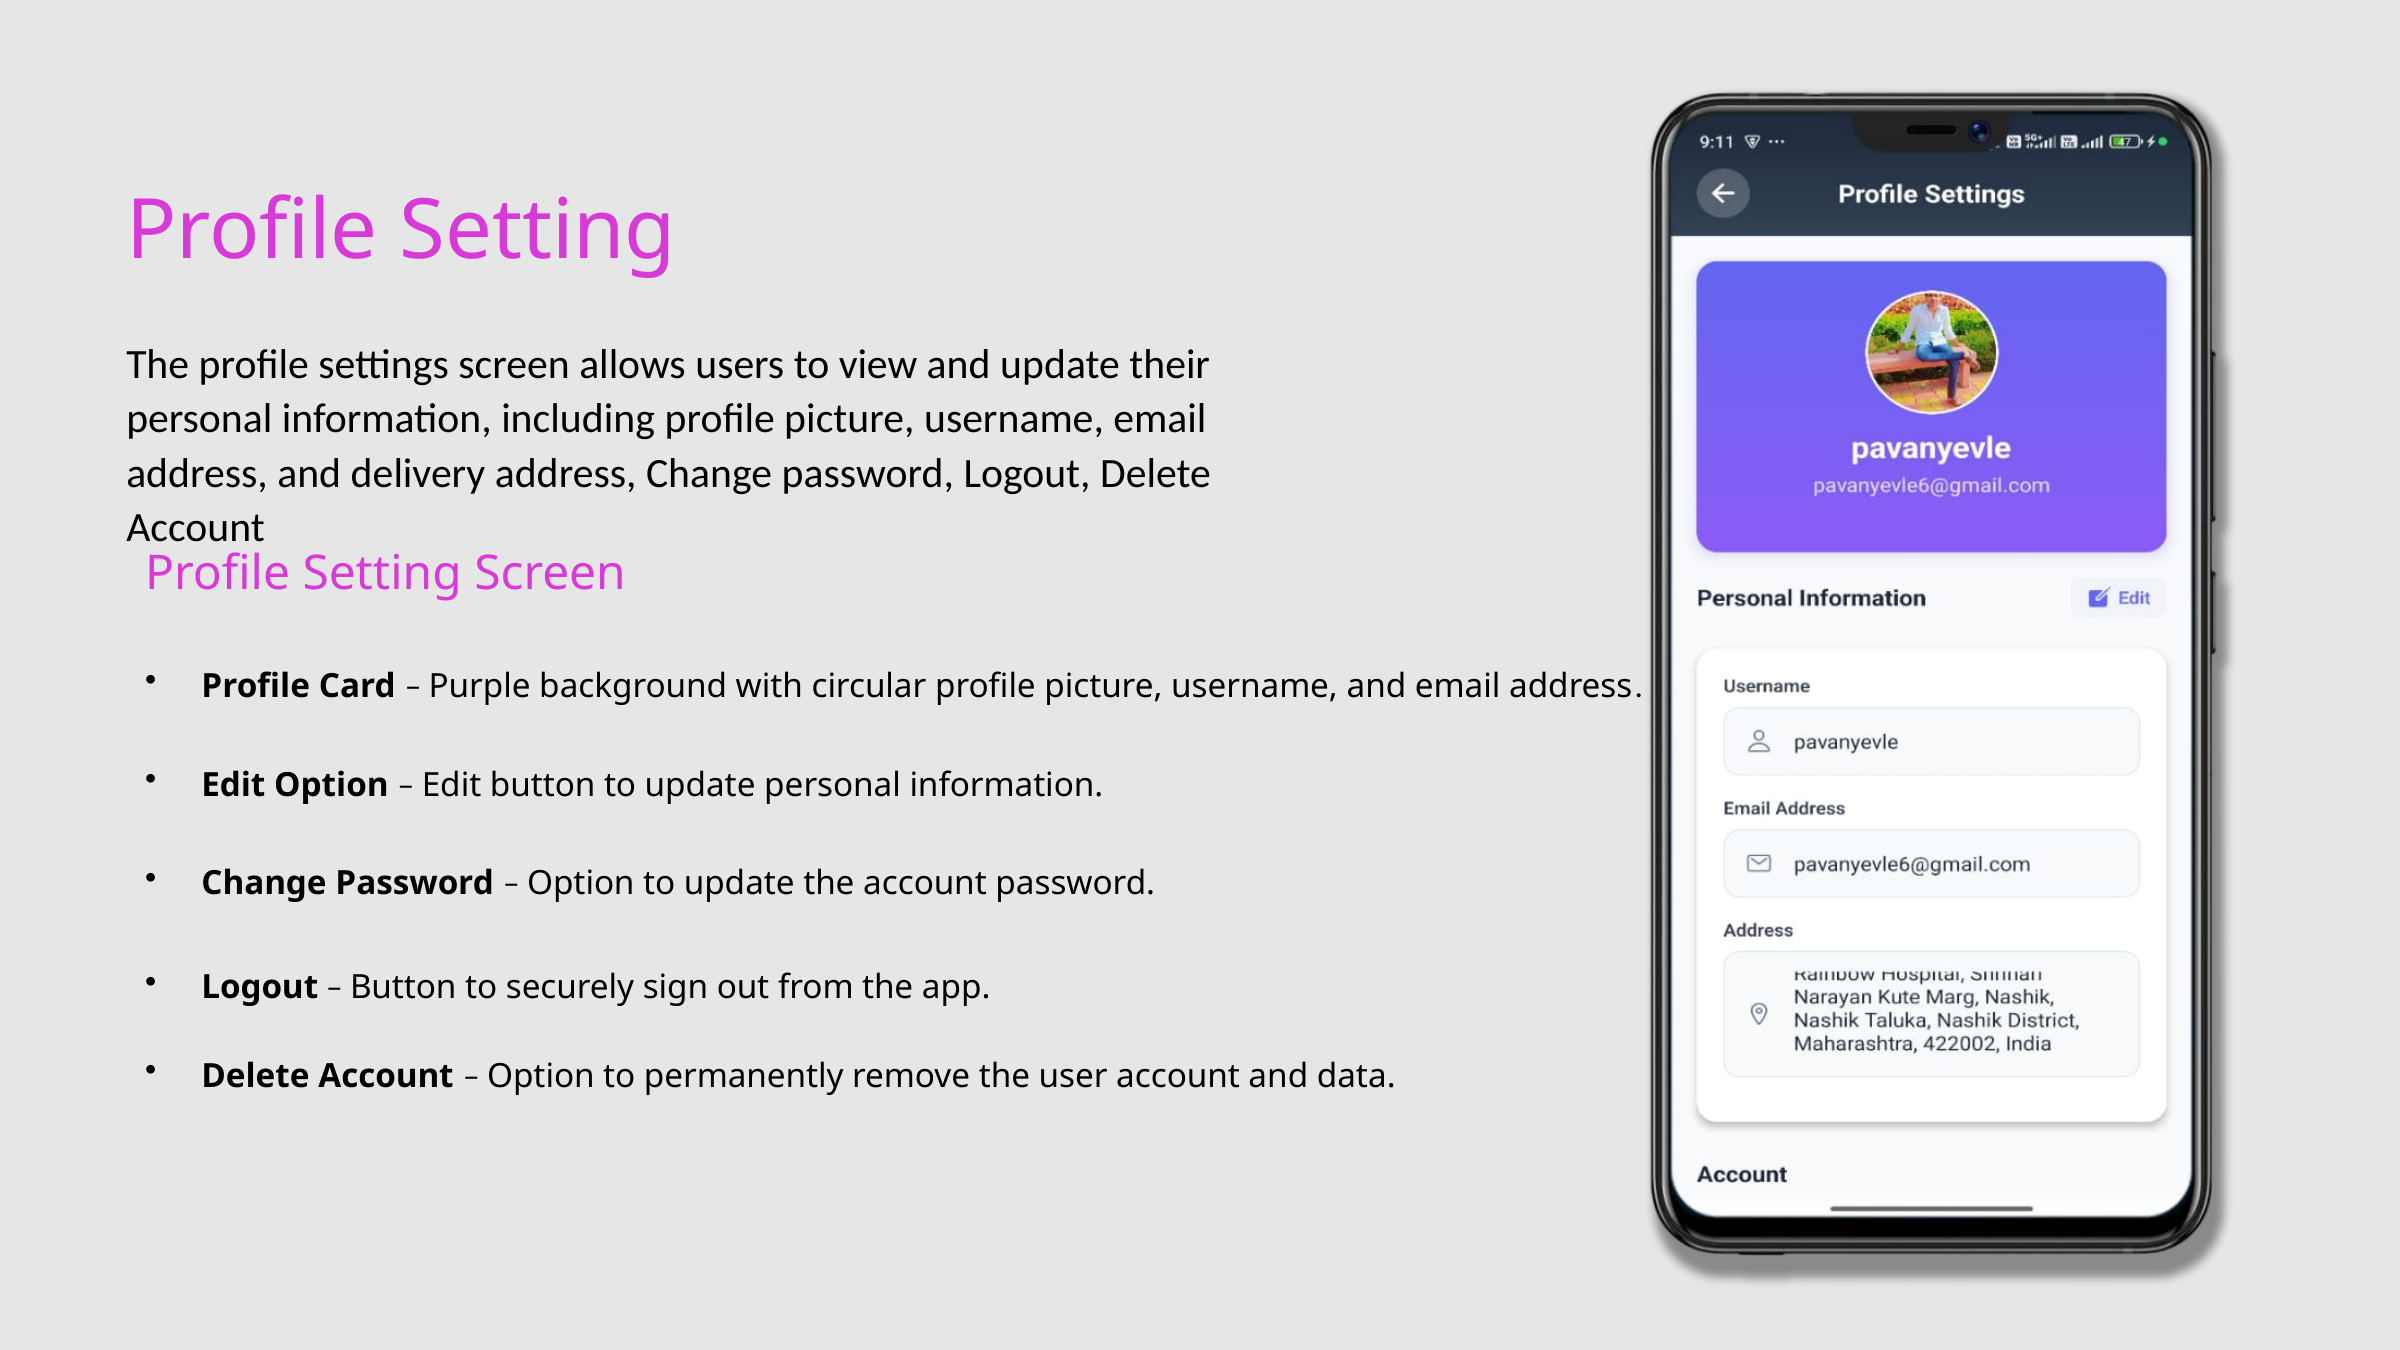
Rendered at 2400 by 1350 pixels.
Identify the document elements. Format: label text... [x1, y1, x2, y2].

text_box Logout – Button to securely sign out from the app. [145, 951, 1371, 1007]
text_box Change Password – Option to update the account password. [145, 847, 1371, 903]
text_box Delete Account – Option to permanently remove the user account and data. [145, 1039, 1371, 1095]
text_box The profile settings screen allows users to view and update their personal information, including profile picture, username, email address, and delivery address, Change password, Logout, Delete Account [126, 333, 1352, 443]
text_box Profile Card – Purple background with circular profile picture, username, and email address. [145, 649, 1371, 705]
text_box Profile Setting Screen [145, 538, 631, 600]
text_box Profile Setting [126, 174, 1081, 276]
picture [1558, 0, 2309, 1350]
text_box Edit Option – Edit button to update personal information. [145, 748, 1371, 804]
